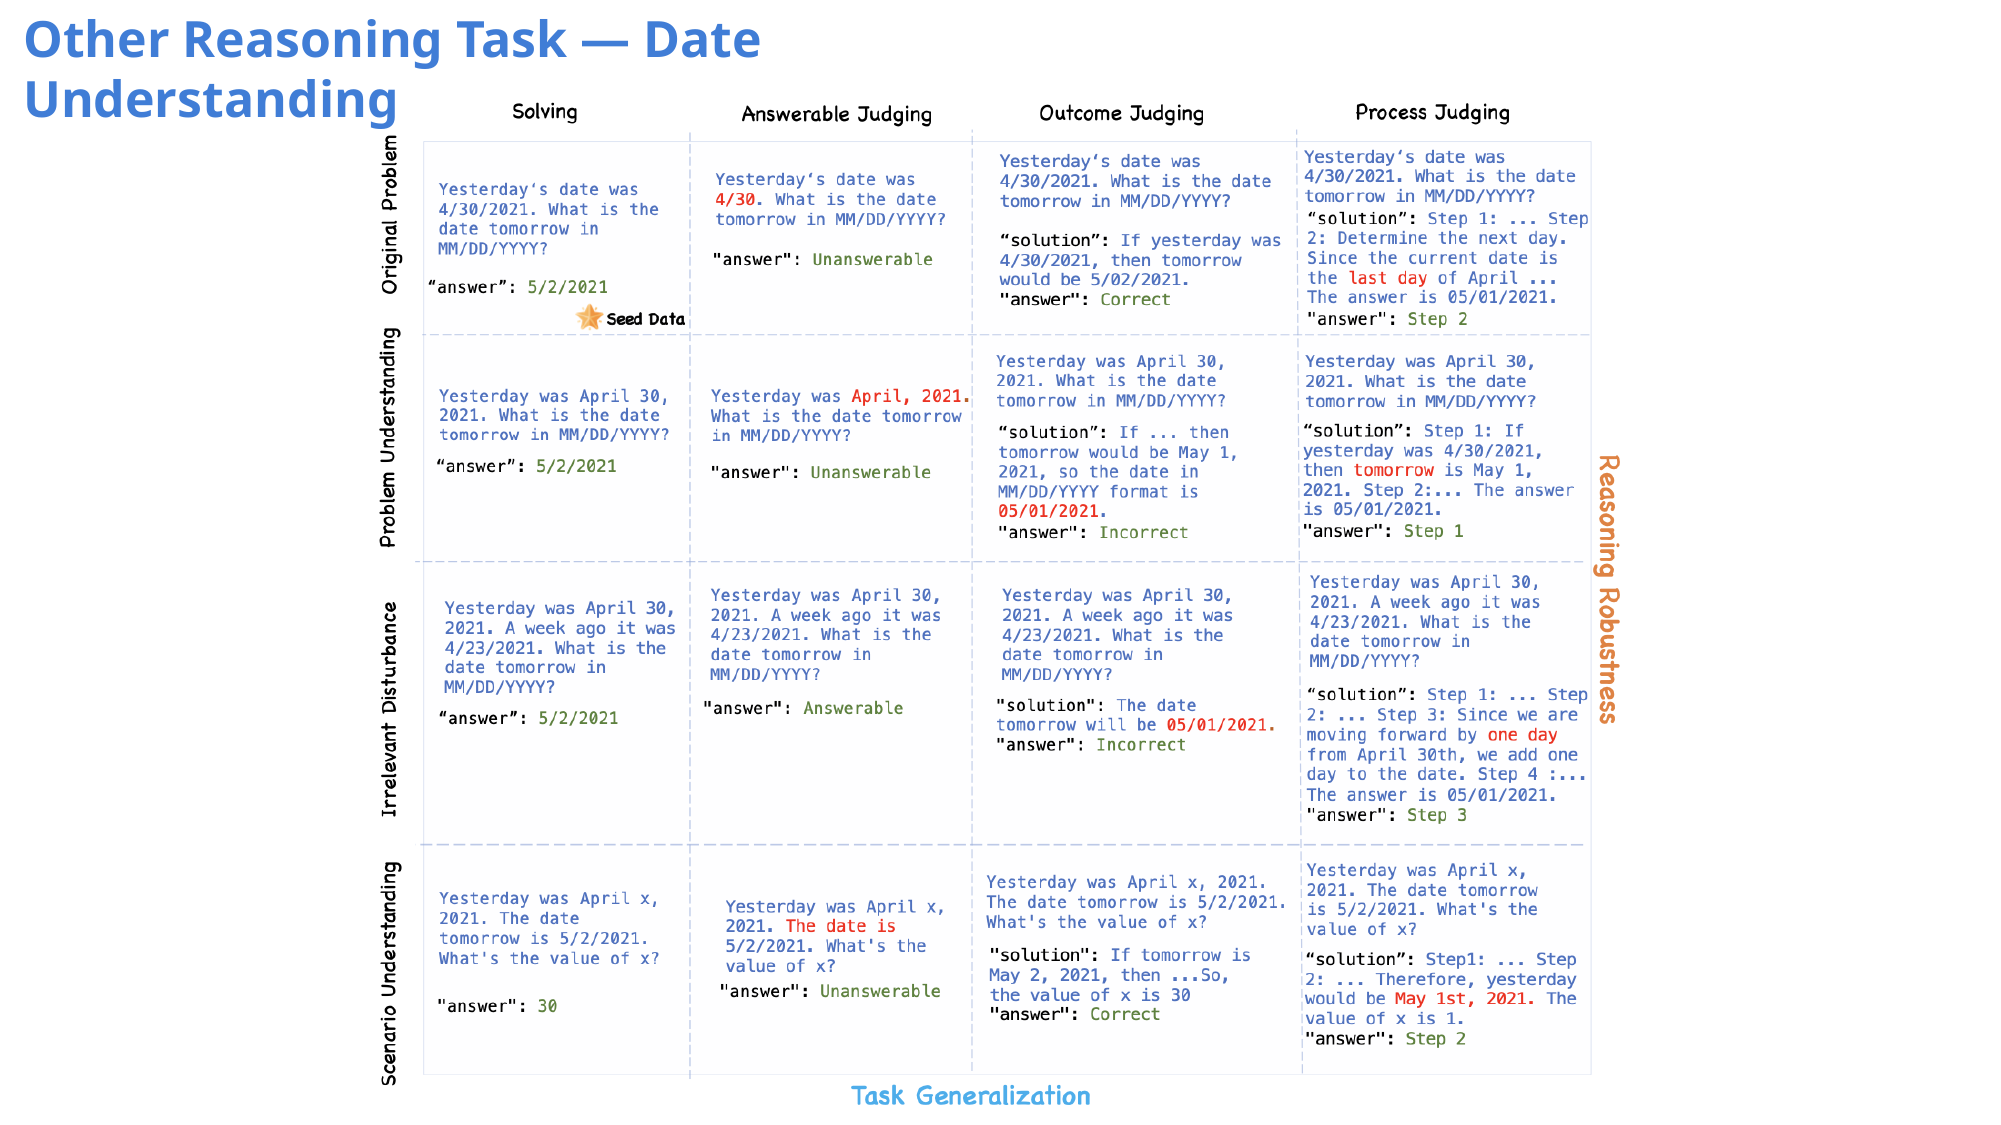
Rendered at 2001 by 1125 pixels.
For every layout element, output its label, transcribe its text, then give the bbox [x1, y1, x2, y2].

picture [362, 62, 1638, 1125]
text_box Other Reasoning Task — Date Understanding [8, 0, 1132, 195]
